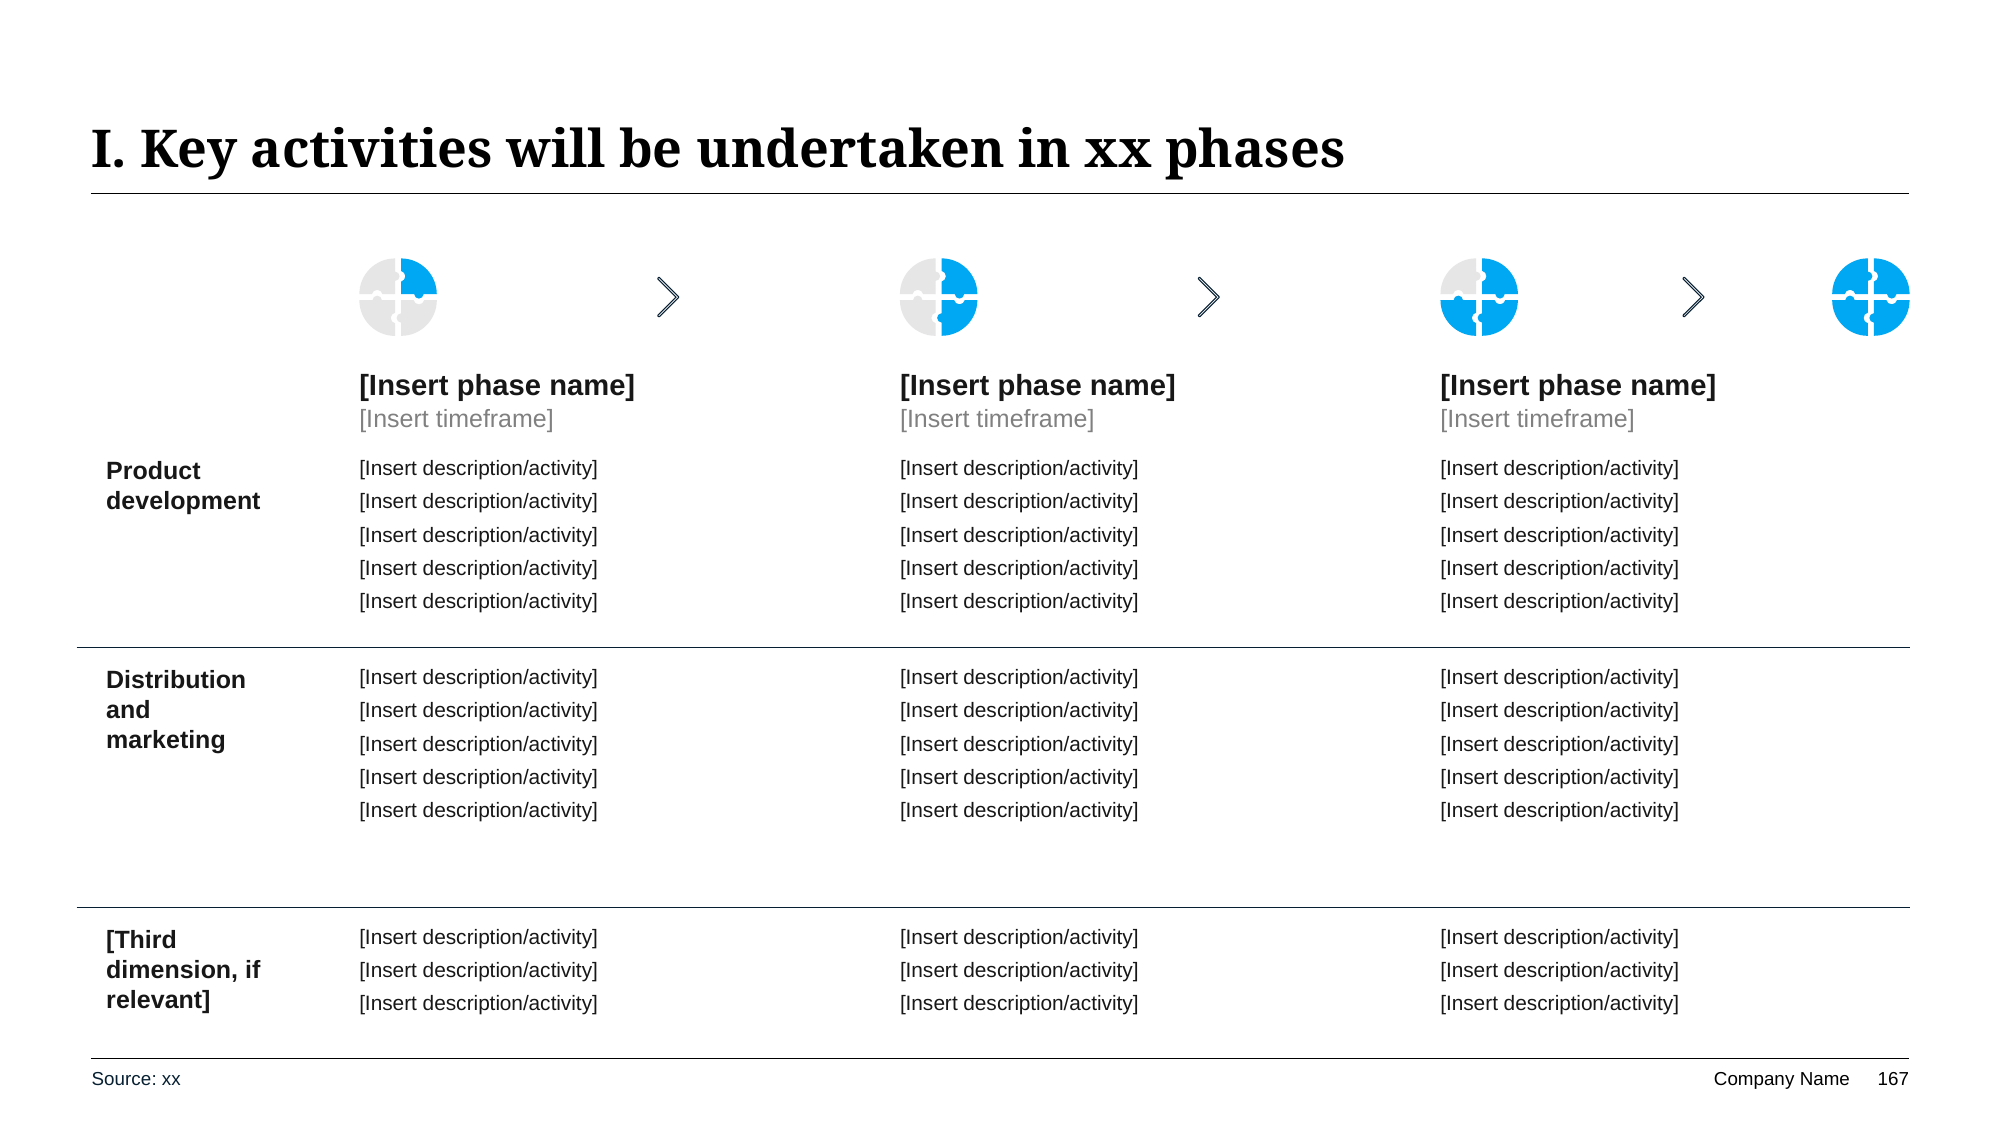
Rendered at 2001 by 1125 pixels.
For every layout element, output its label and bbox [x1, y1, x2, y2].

text_box [106, 454, 275, 516]
text_box [1440, 923, 1910, 999]
text_box [359, 365, 866, 433]
text_box [1440, 365, 1947, 433]
text_box [1831, 258, 1910, 336]
text_box [899, 454, 1407, 613]
text_box [1440, 663, 1910, 803]
text_box [359, 258, 437, 336]
text_box [106, 663, 275, 755]
text_box [656, 276, 680, 318]
text_box [359, 663, 866, 823]
text_box [1440, 258, 1519, 336]
text_box [359, 454, 866, 613]
text_box [106, 923, 275, 1015]
text_box [1682, 276, 1705, 318]
text_box [899, 258, 978, 336]
text_box [899, 663, 1407, 891]
text_box [899, 365, 1407, 433]
text_box [1197, 276, 1221, 318]
text_box [76, 923, 1407, 1109]
text_box [1440, 454, 1910, 594]
text_box [359, 923, 866, 1015]
title [91, 58, 1909, 179]
